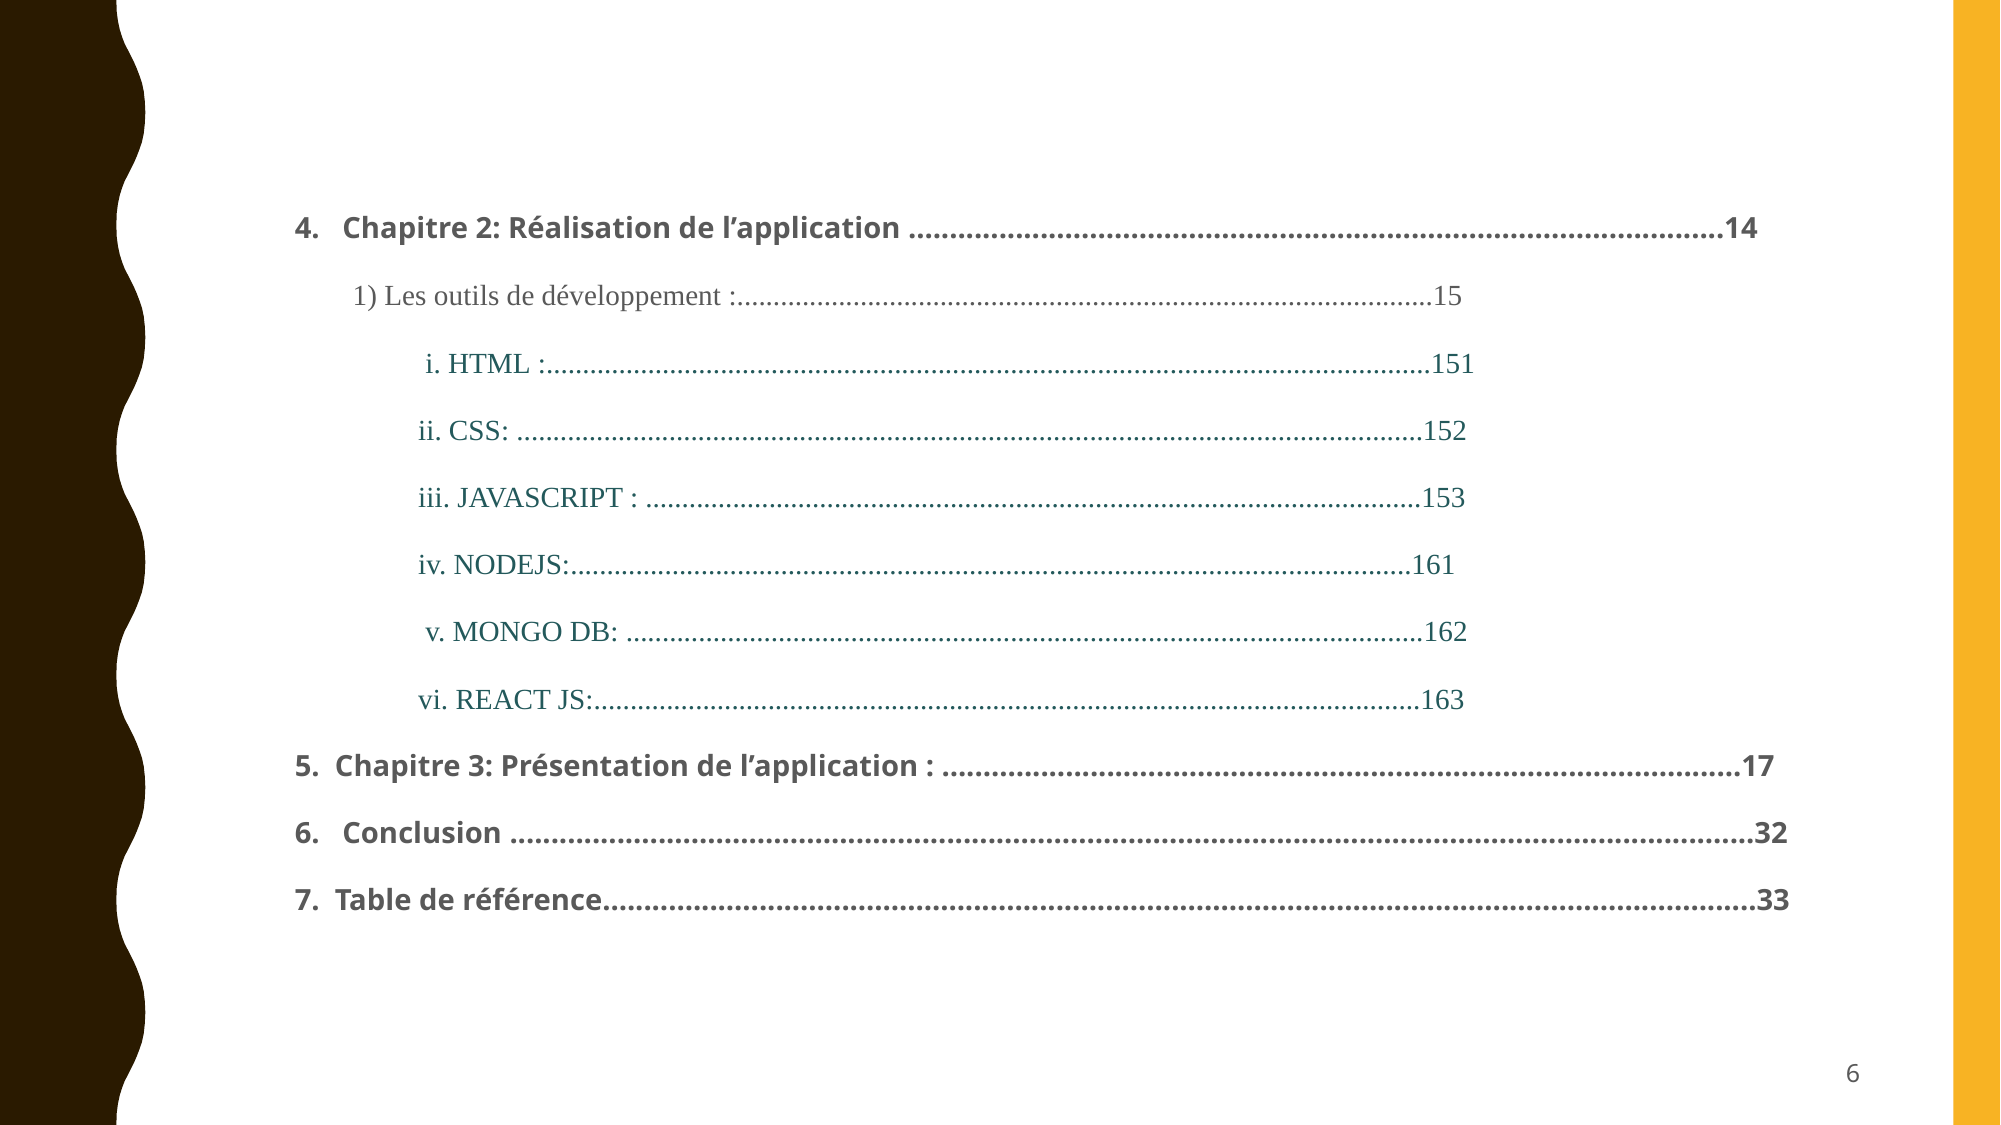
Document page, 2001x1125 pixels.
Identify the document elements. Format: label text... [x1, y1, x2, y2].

list 4. Chapitre 2: Réalisation de l’application ...................................................................................................14 1) Les outils de développement :................................................................................................15 i. HTML :..........................................................................................................................151 ii. CSS: .............................................................................................................................152 iii. JAVASCRIPT : ...........................................................................................................153 iv. NODEJS:....................................................................................................................161 v. MONGO DB: ..............................................................................................................162 vi. REACT JS:..................................................................................................................163 5. Chapitre 3: Présentation de l’application : .................................................................................................17 6. Conclusion .......................................................................................................................................................32 7. Table de référence............................................................................................................................................33 [204, 76, 1875, 988]
slide_number 6 [1412, 1045, 1875, 1103]
